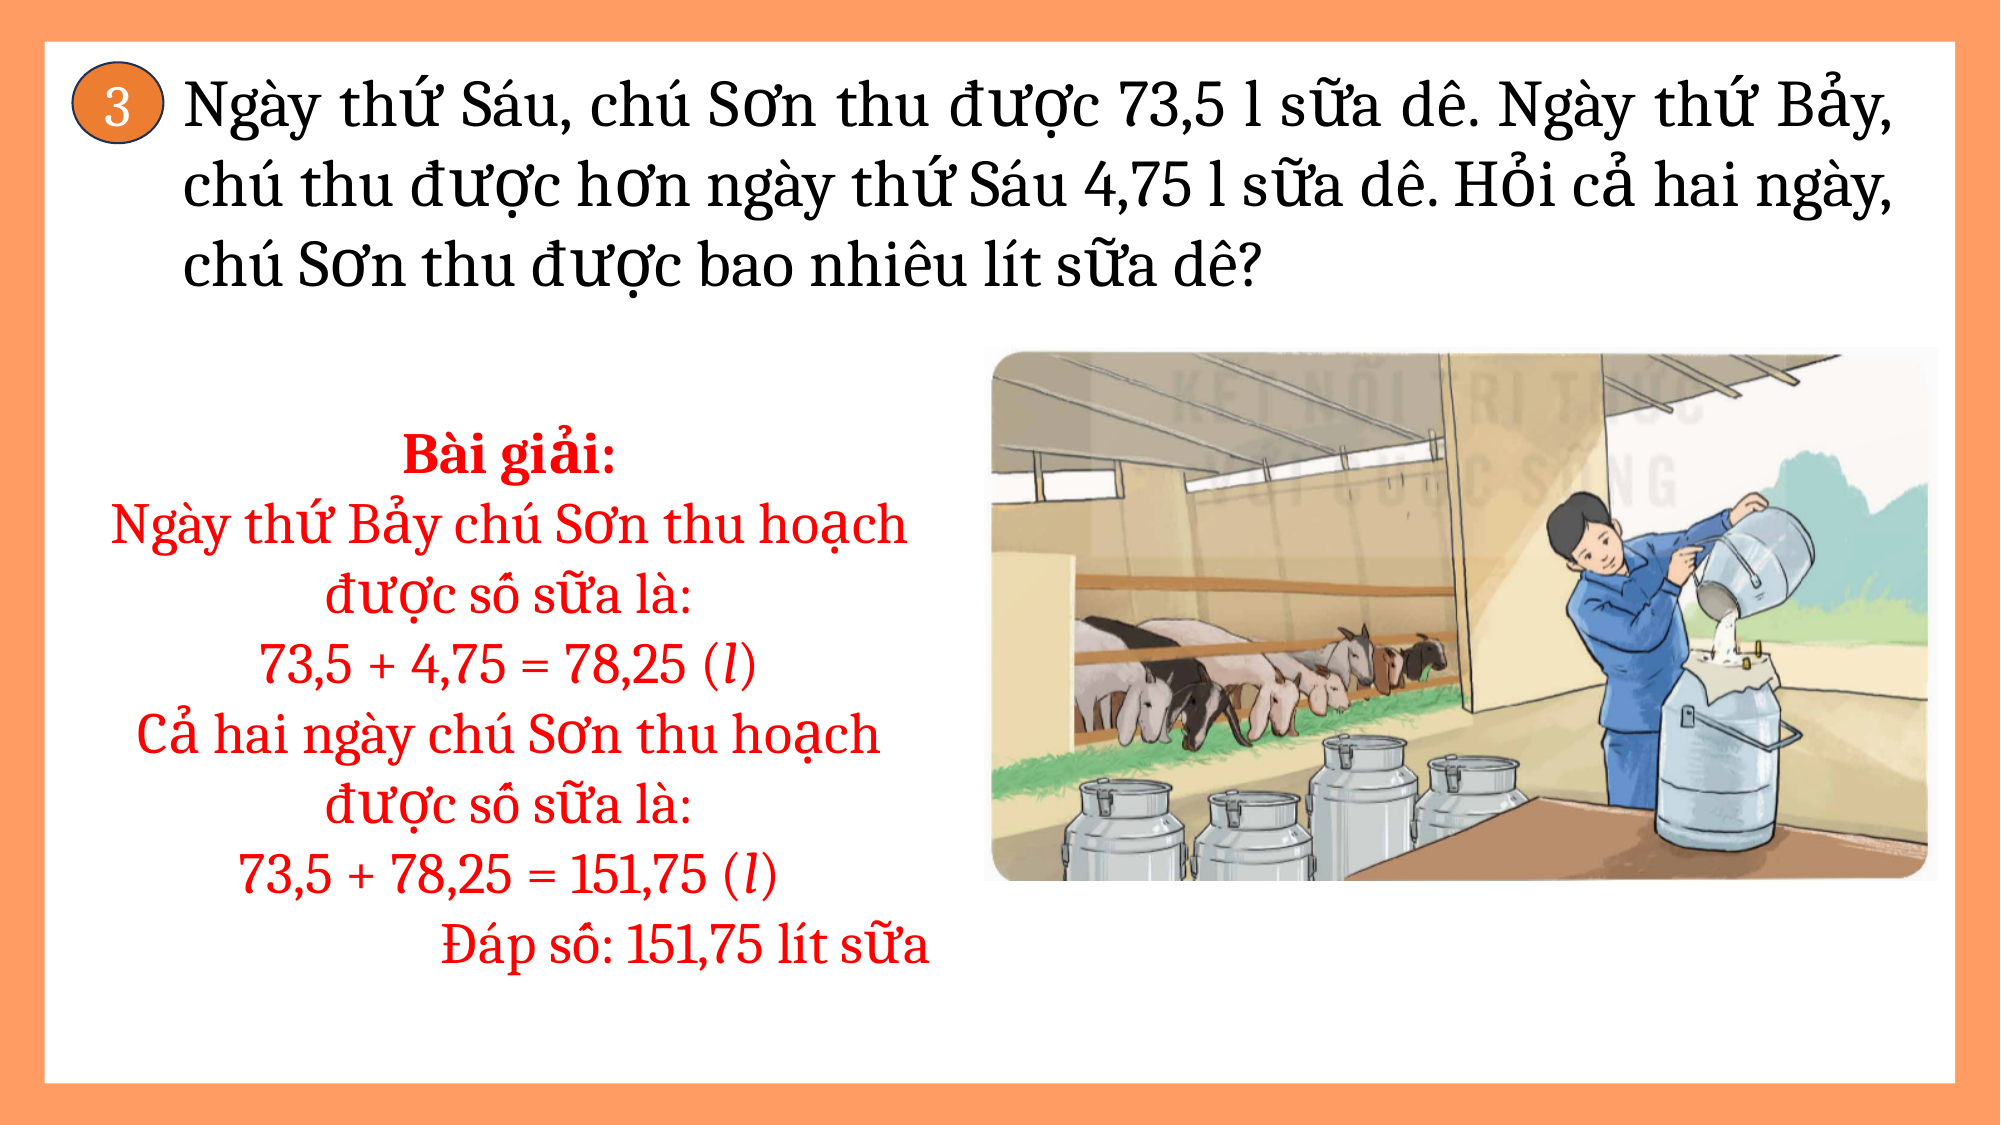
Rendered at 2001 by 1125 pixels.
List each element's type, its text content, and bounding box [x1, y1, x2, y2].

text_box [0, 0, 2000, 1125]
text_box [72, 52, 1907, 310]
picture [984, 347, 1938, 882]
text_box [44, 41, 1956, 1084]
text_box Bài giải: Ngày thứ Bảy chú Sơn thu hoạch được số sữa là: 73,5 + 4,75 = 78,25 (l) Cả hai ngày chú Sơn thu hoạch được số sữa là: 73,5 + 78,25 = 151,75 (l) Đáp số: 151,75 lít sữa [74, 407, 946, 983]
